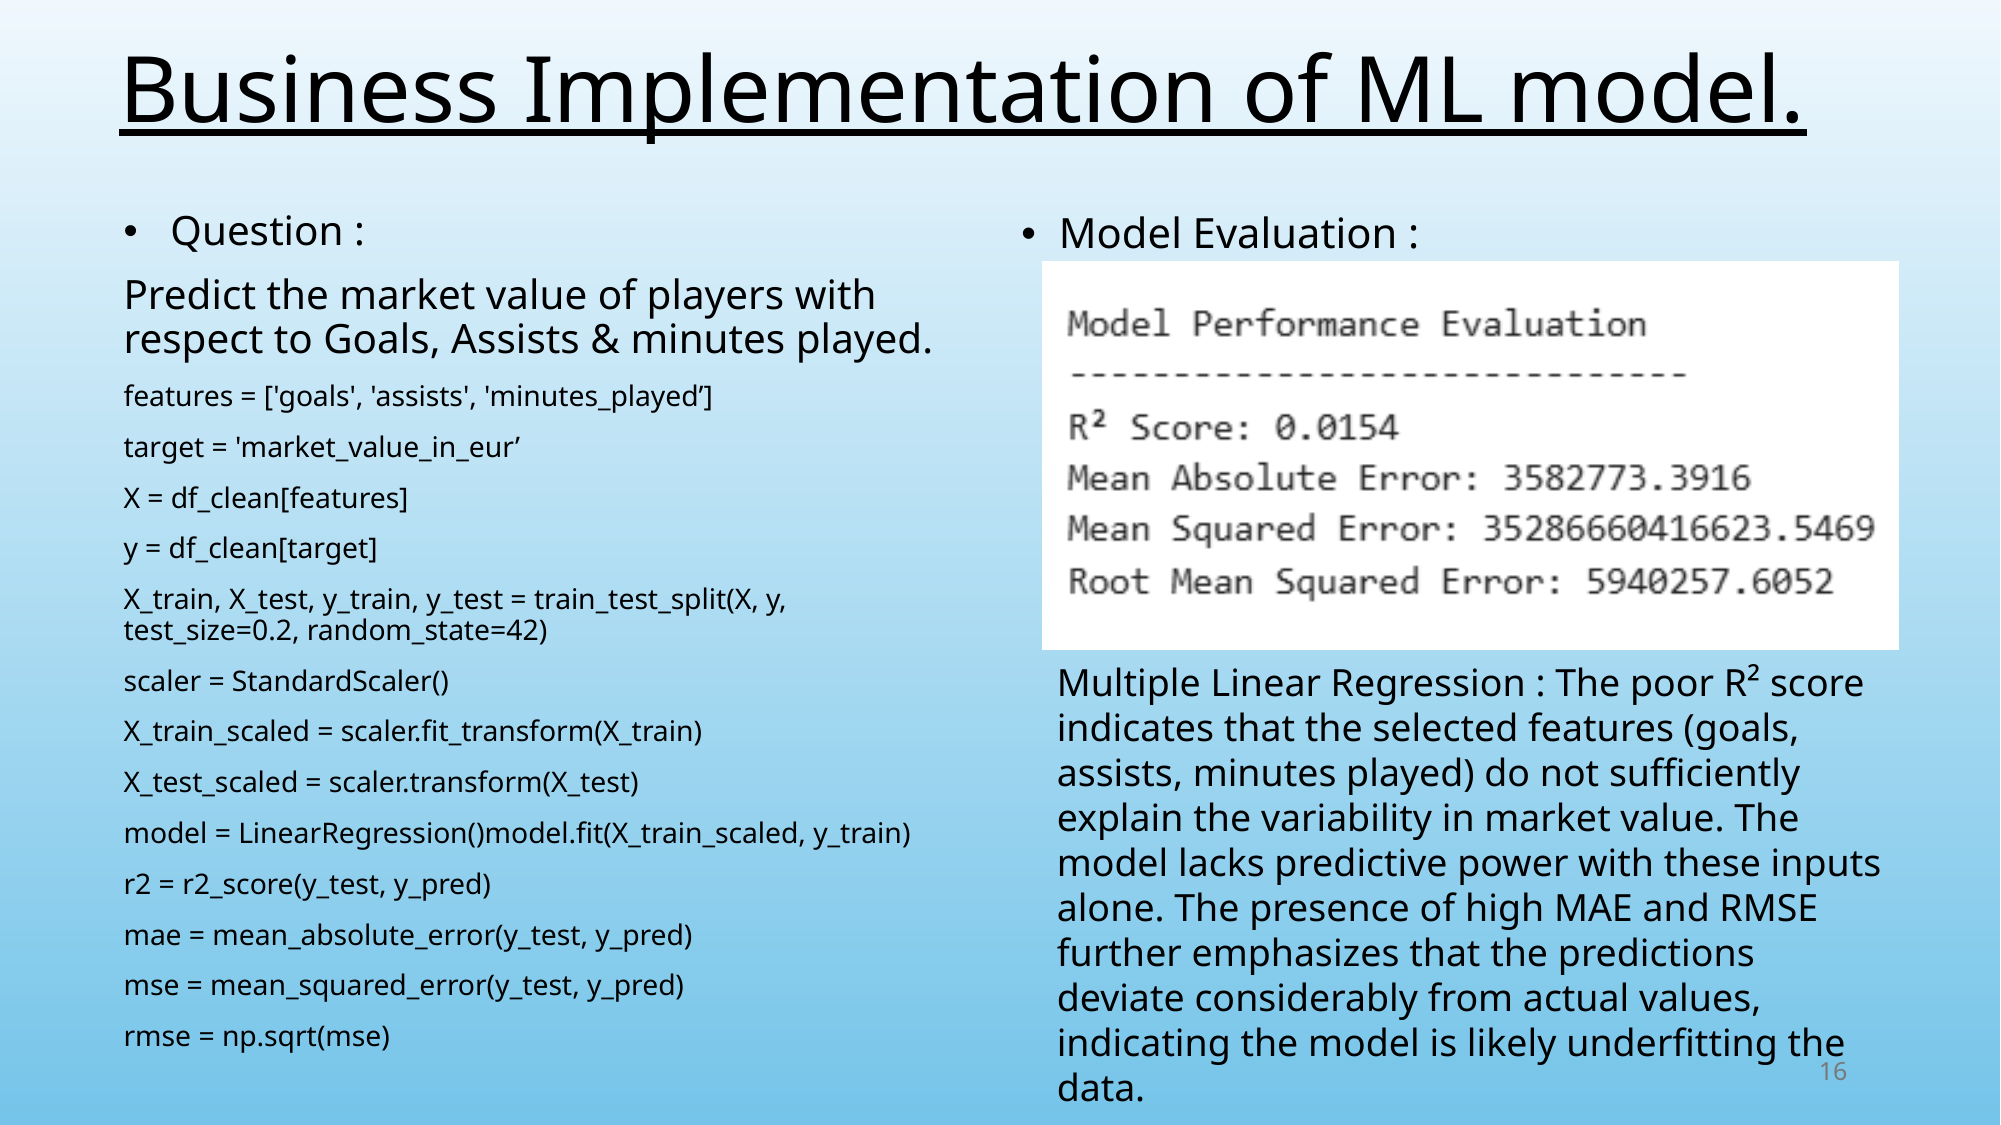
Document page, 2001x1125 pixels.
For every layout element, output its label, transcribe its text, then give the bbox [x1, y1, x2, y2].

title Business Implementation of ML model. [100, 22, 1826, 164]
text_box Multiple Linear Regression : The poor R² score indicates that the selected features (goals, assists, minutes played) do not sufficiently explain the variability in market value. The model lacks predictive power with these inputs alone. The presence of high MAE and RMSE further emphasizes that the predictions deviate considerably from actual values, indicating the model is likely underfitting the data. [1042, 651, 1898, 1117]
text_box Model Evaluation : [1006, 205, 1863, 316]
picture [1041, 260, 1899, 651]
list Question : Predict the market value of players with respect to Goals, Assists & minutes played. features = ['goals', 'assists', 'minutes_played’] target = 'market_value_in_eur’ X = df_clean[features] y = df_clean[target] X_train, X_test, y_train, y_test = train_test_split(X, y, test_size=0.2, random_state=42) scaler = StandardScaler() X_train_scaled = scaler.fit_transform(X_train) X_test_scaled = scaler.transform(X_test) model = LinearRegression()model.fit(X_train_scaled, y_train) r2 = r2_score(y_test, y_pred) mae = mean_absolute_error(y_test, y_pred) mse = mean_squared_error(y_test, y_pred) rmse = np.sqrt(mse) [108, 203, 971, 1073]
